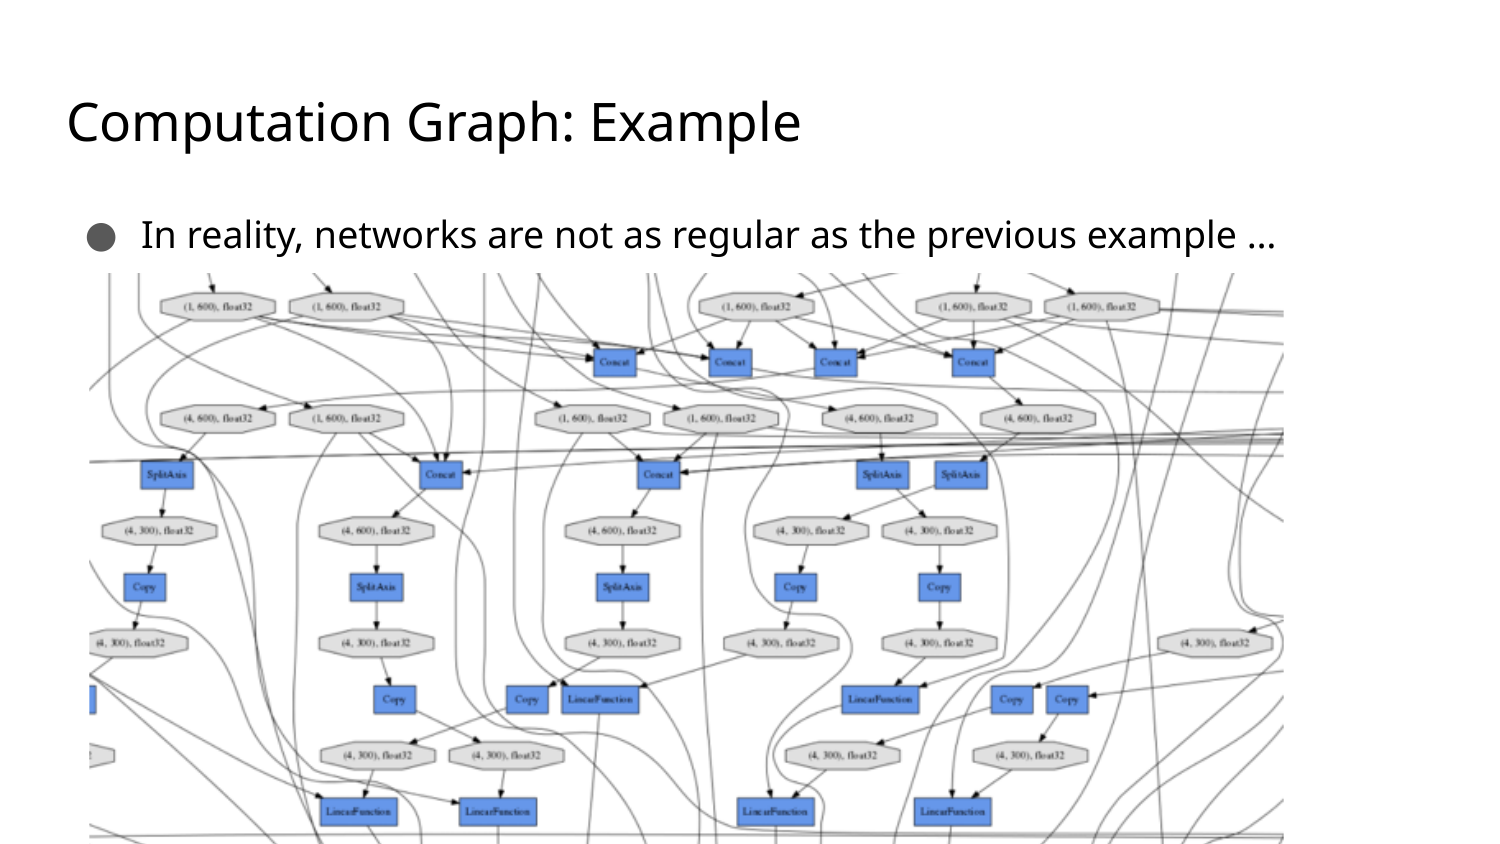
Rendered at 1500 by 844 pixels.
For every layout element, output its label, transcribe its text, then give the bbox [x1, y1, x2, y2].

title Computation Graph: Example [51, 72, 1449, 167]
list In reality, networks are not as regular as the previous example … [51, 189, 1449, 750]
picture [89, 273, 1284, 844]
